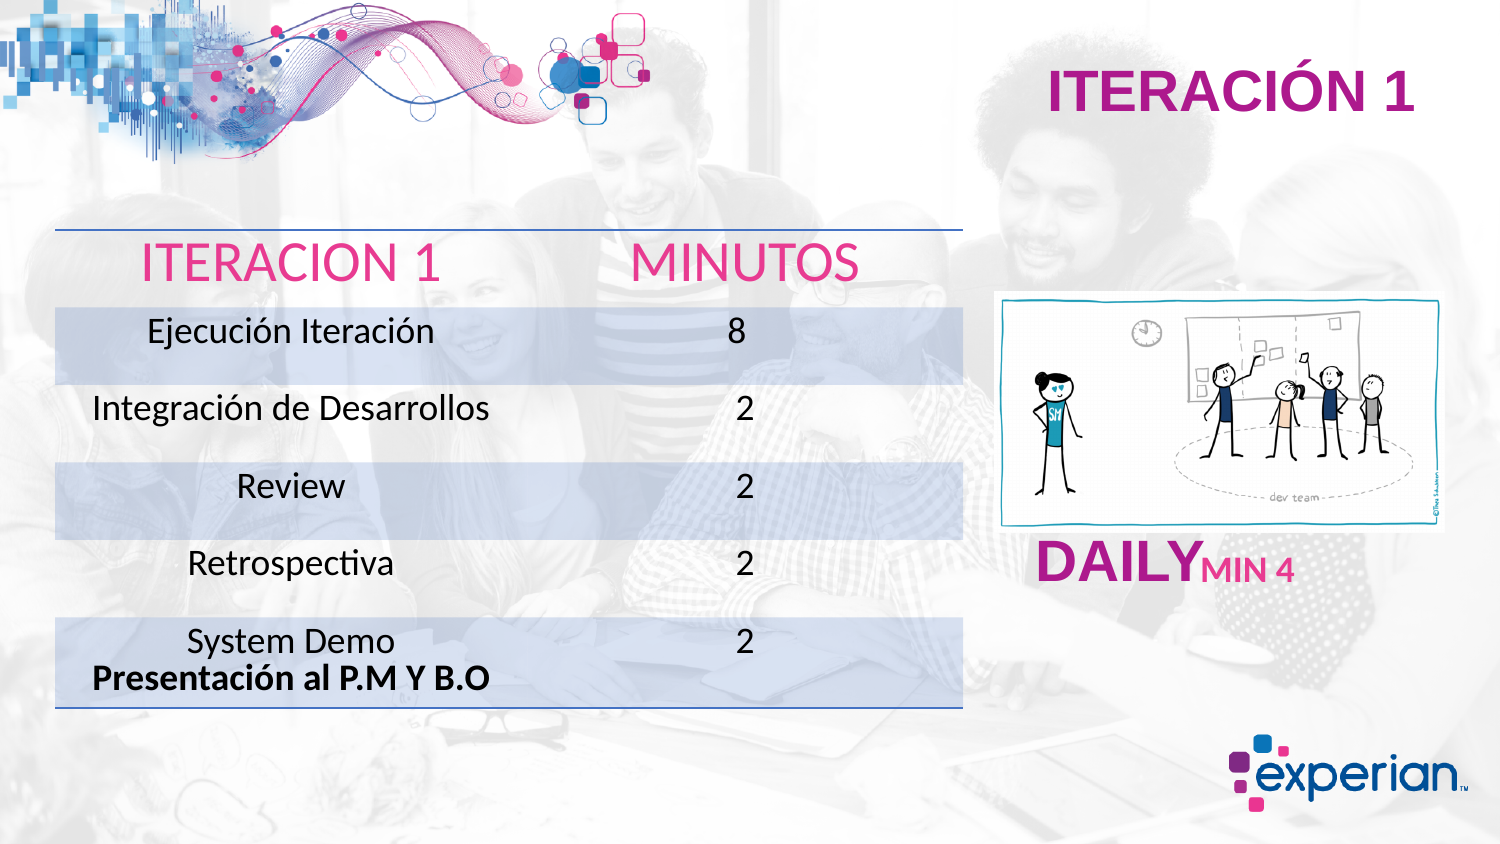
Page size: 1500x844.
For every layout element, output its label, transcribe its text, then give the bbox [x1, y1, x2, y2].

table_cell 2 [527, 540, 963, 617]
table_cell 2 [527, 385, 963, 462]
table_cell 2 [527, 462, 963, 540]
text_box MIN 4 [1185, 537, 1311, 598]
table_cell 8 [527, 307, 963, 385]
picture [0, 0, 1500, 844]
table_header ITERACION 1 [55, 231, 527, 307]
table_cell Retrospectiva [55, 540, 527, 617]
table_cell Integración de Desarrollos [55, 385, 527, 462]
text_box DAILY [1005, 533, 1220, 593]
table_cell Review [55, 462, 527, 540]
table_header MINUTOS [527, 231, 963, 307]
table_cell 2 [527, 617, 963, 707]
title ITERACIÓN 1 [137, 62, 1432, 123]
table_cell System Demo Presentación al P.M Y B.O [55, 617, 527, 707]
table_cell Ejecución Iteración [55, 307, 527, 385]
